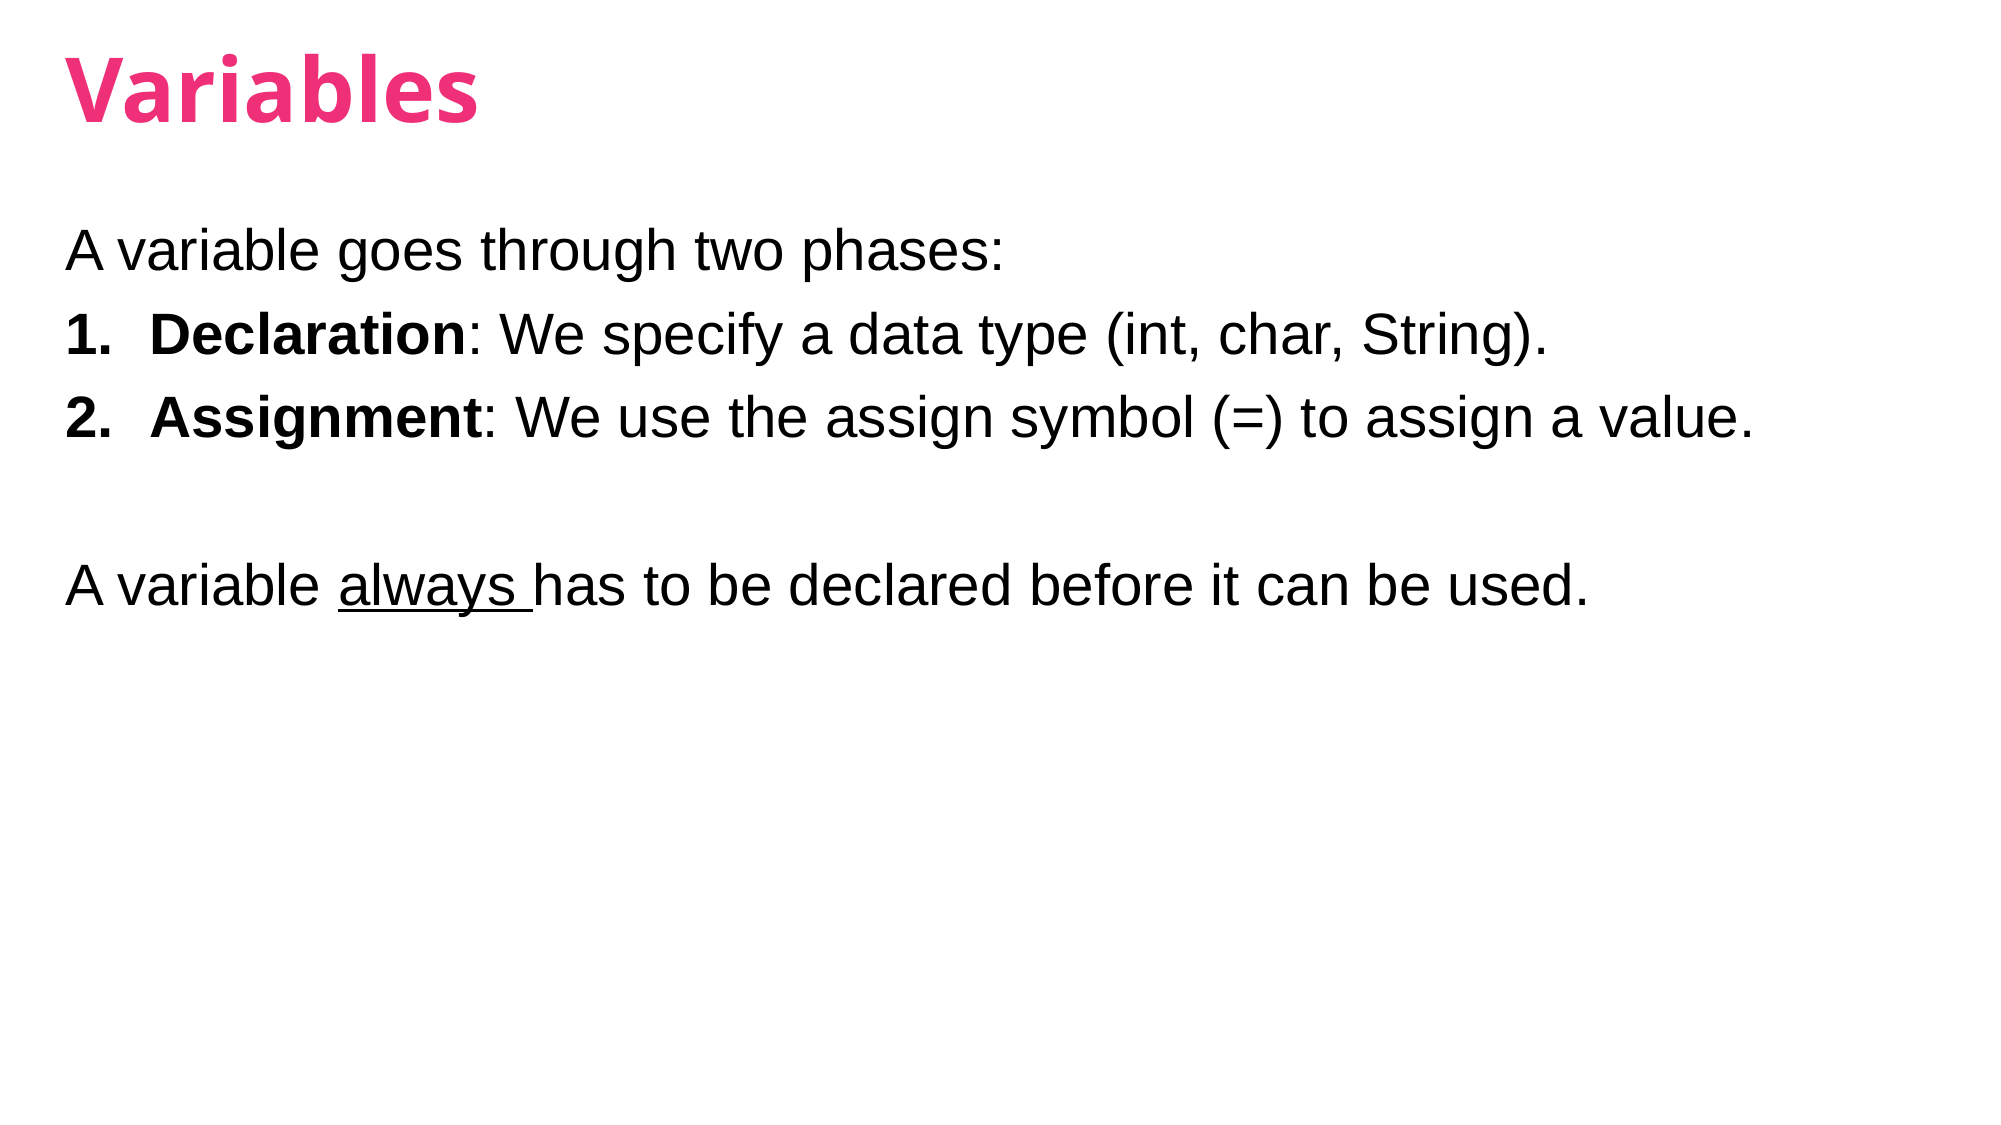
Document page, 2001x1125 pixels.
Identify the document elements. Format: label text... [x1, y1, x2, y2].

title Variables [50, 37, 1950, 150]
list A variable goes through two phases: Declaration: We specify a data type (int, char, String). Assignment: We use the assign symbol (=) to assign a value. A variable always has to be declared before it can be used. [50, 212, 1950, 1066]
